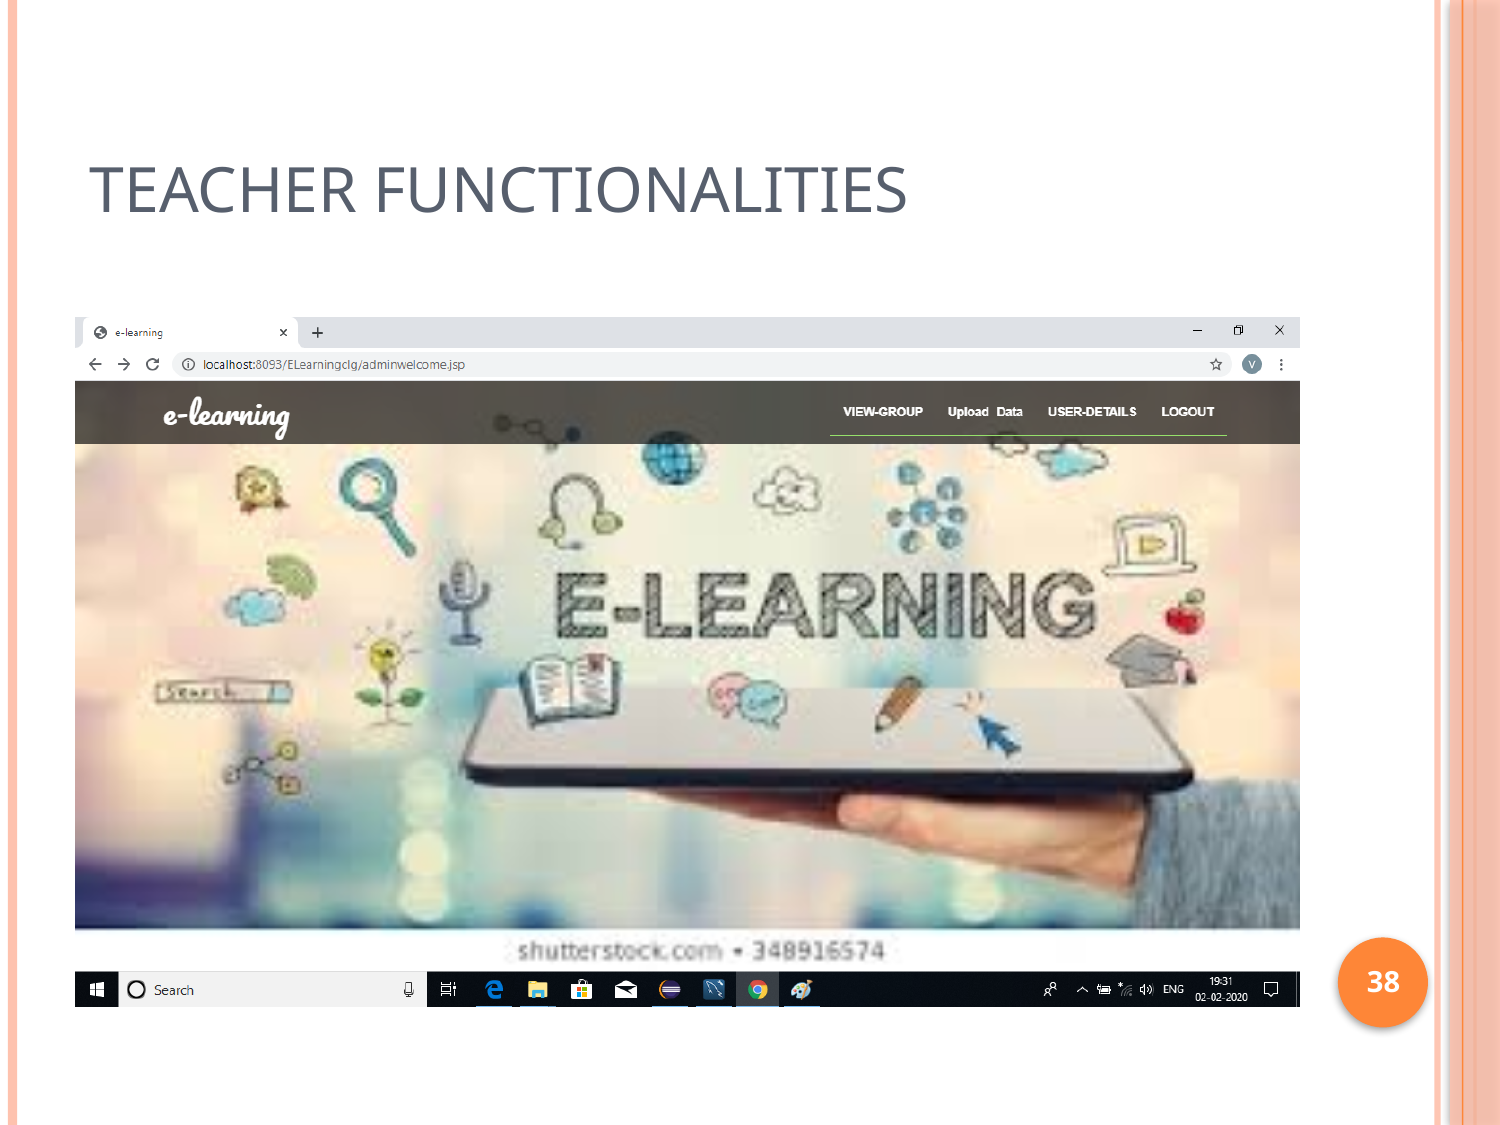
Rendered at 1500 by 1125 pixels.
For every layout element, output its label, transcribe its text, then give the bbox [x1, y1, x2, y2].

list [74, 317, 1301, 1008]
title TEACHER FUNCTIONALITIES [75, 45, 1300, 233]
slide_number 38 [1333, 940, 1434, 1027]
